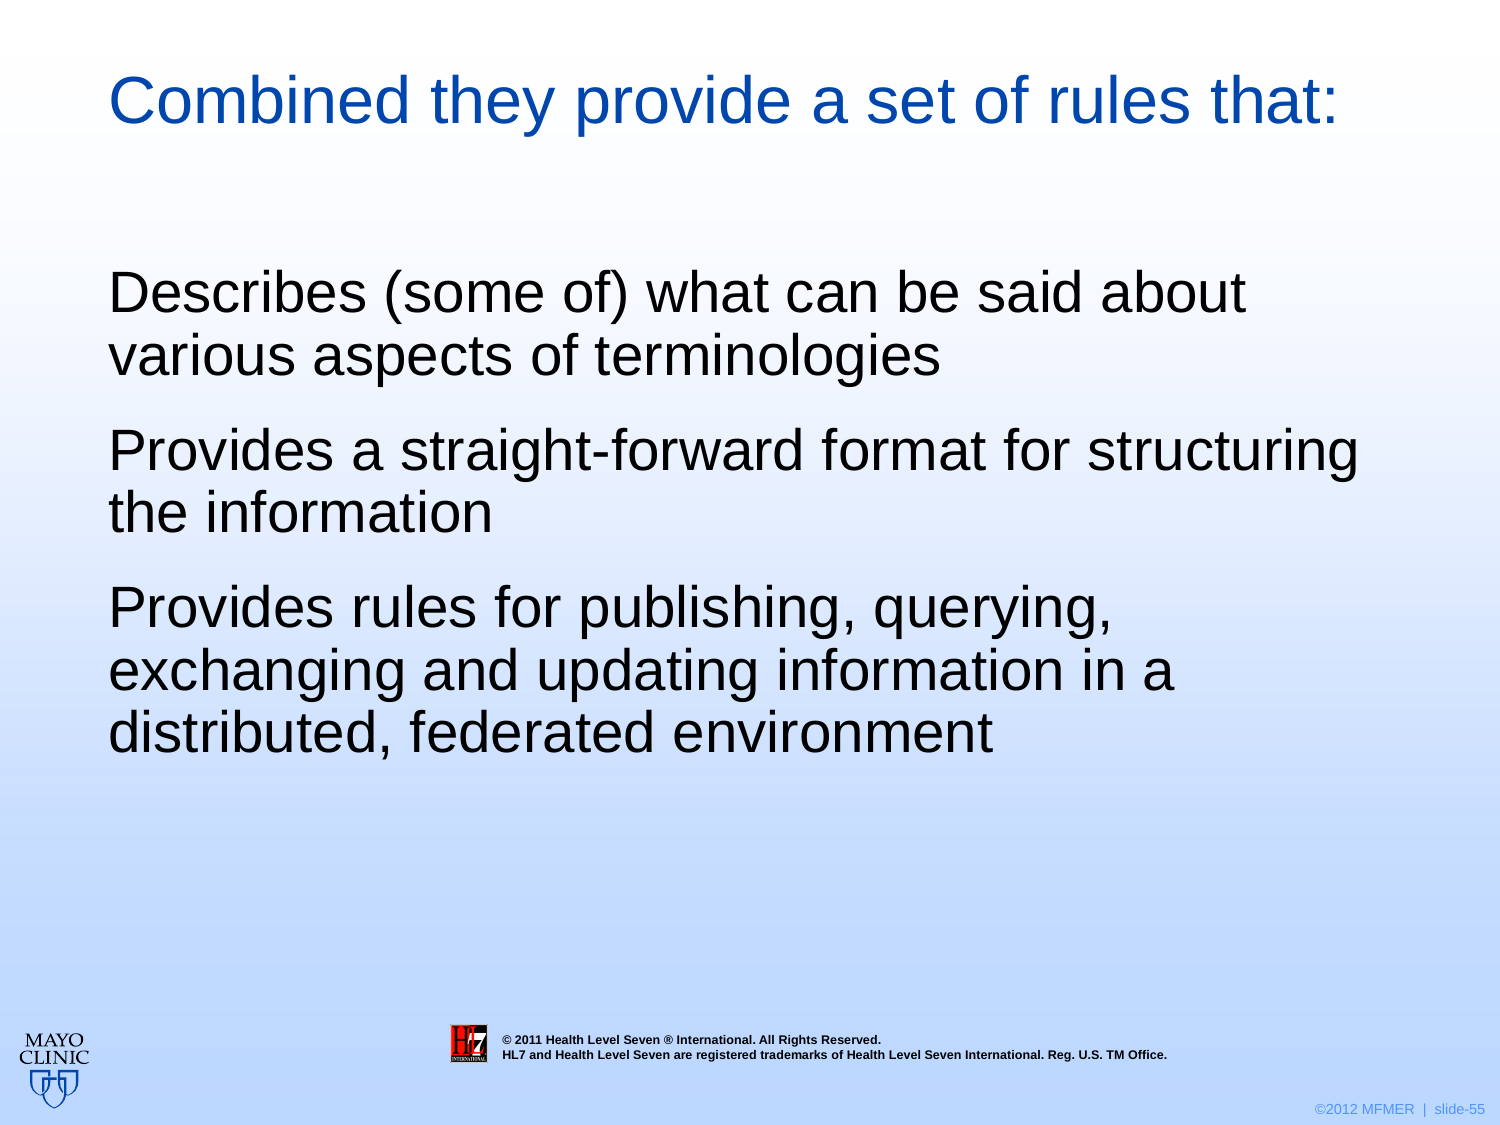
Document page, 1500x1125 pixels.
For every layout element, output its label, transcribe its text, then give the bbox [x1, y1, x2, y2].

picture [0, 0, 1500, 1125]
title Combined they provide a set of rules that: [108, 0, 1392, 224]
list Describes (some of) what can be said about various aspects of terminologies Provides a straight-forward format for structuring the information Provides rules for publishing, querying, exchanging and updating information in a distributed, federated environment [108, 224, 1392, 1013]
